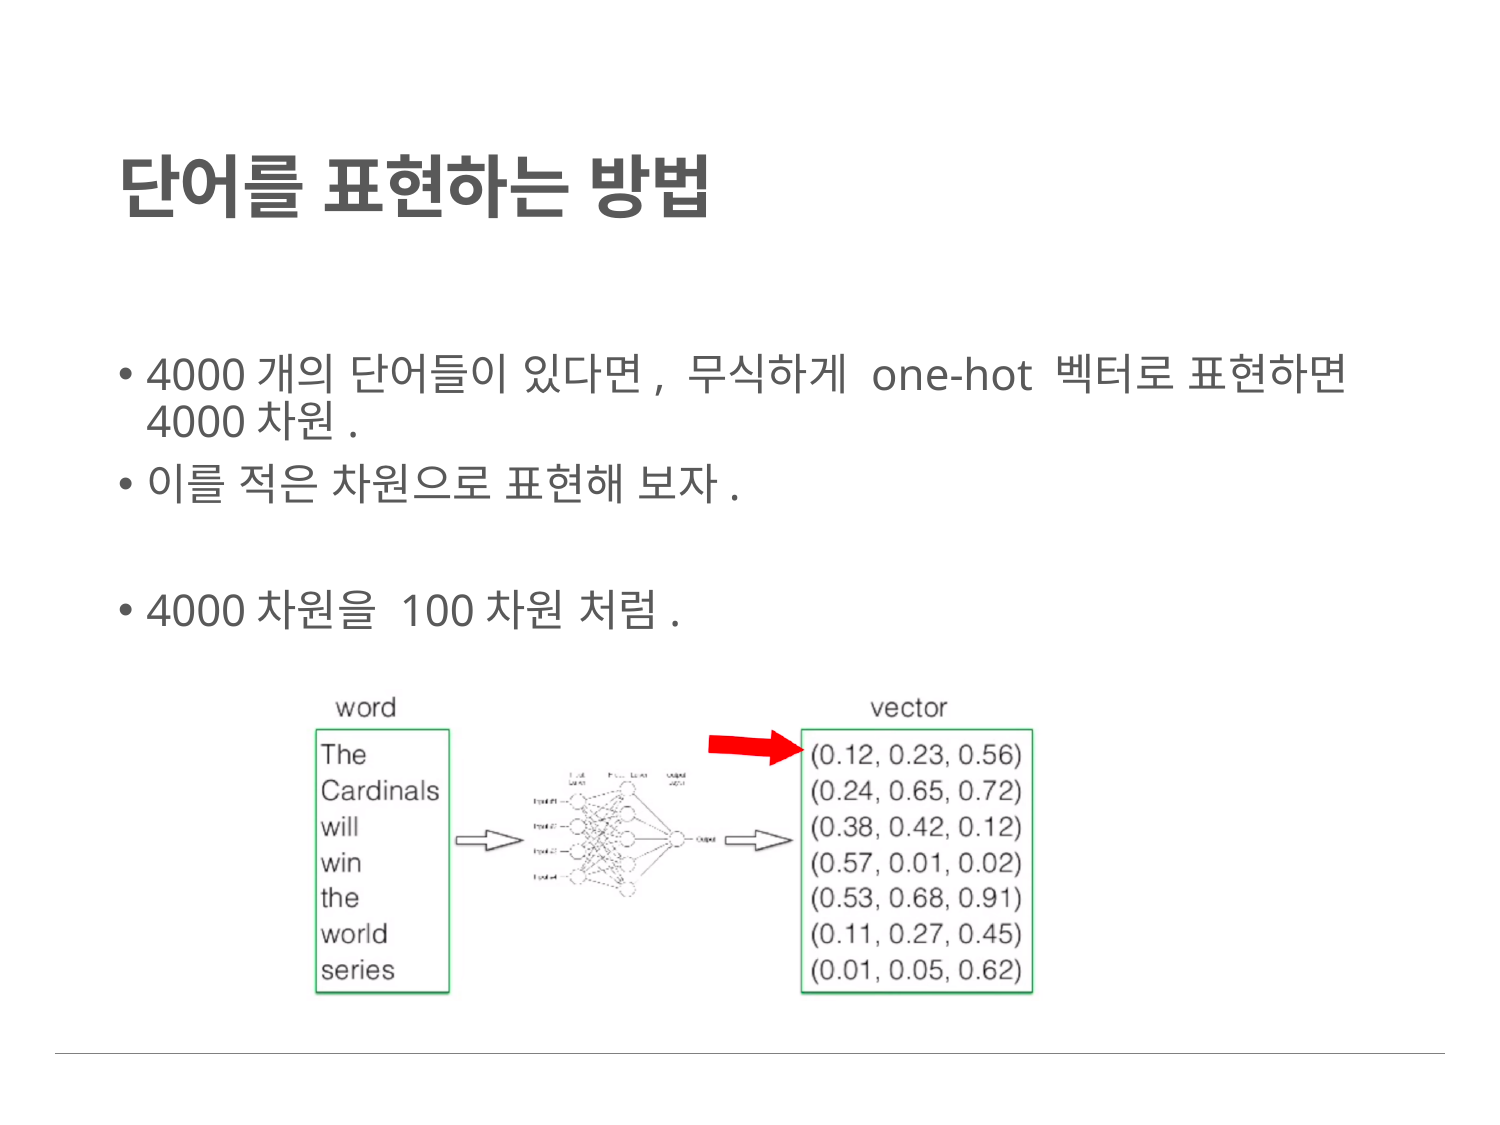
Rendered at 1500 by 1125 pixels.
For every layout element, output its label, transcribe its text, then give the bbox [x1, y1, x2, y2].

title 단어를 표현하는 방법 [103, 137, 1397, 244]
list 4000개의 단어들이 있다면, 무식하게 one-hot 벡터로 표현하면 4000차원. 이를 적은 차원으로 표현해 보자. 4000차원을 100차원 처럼. [103, 345, 1397, 1059]
picture [304, 689, 1044, 1001]
